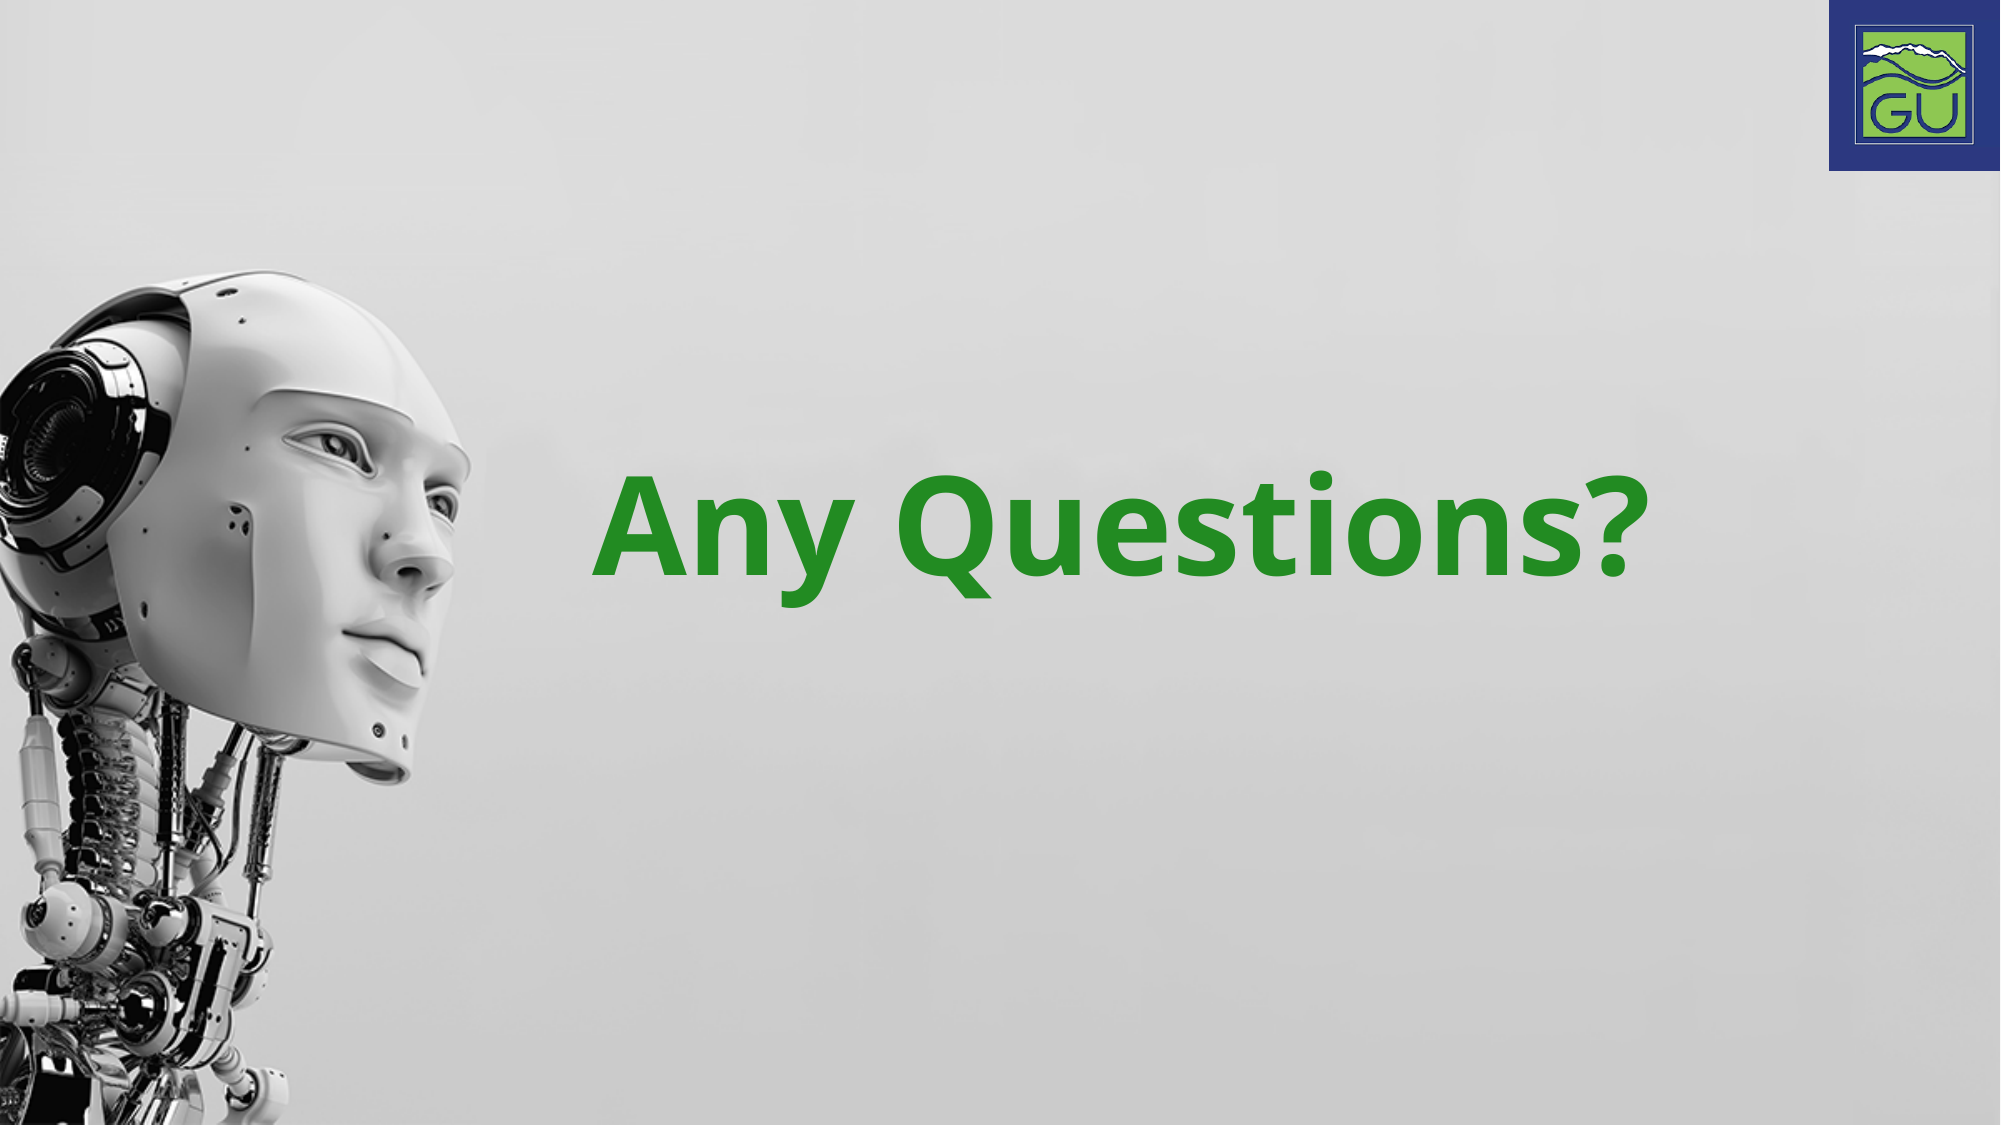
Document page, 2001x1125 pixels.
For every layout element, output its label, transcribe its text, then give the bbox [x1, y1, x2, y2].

title Any Questions? [414, 422, 1830, 640]
picture [0, 0, 2001, 1125]
